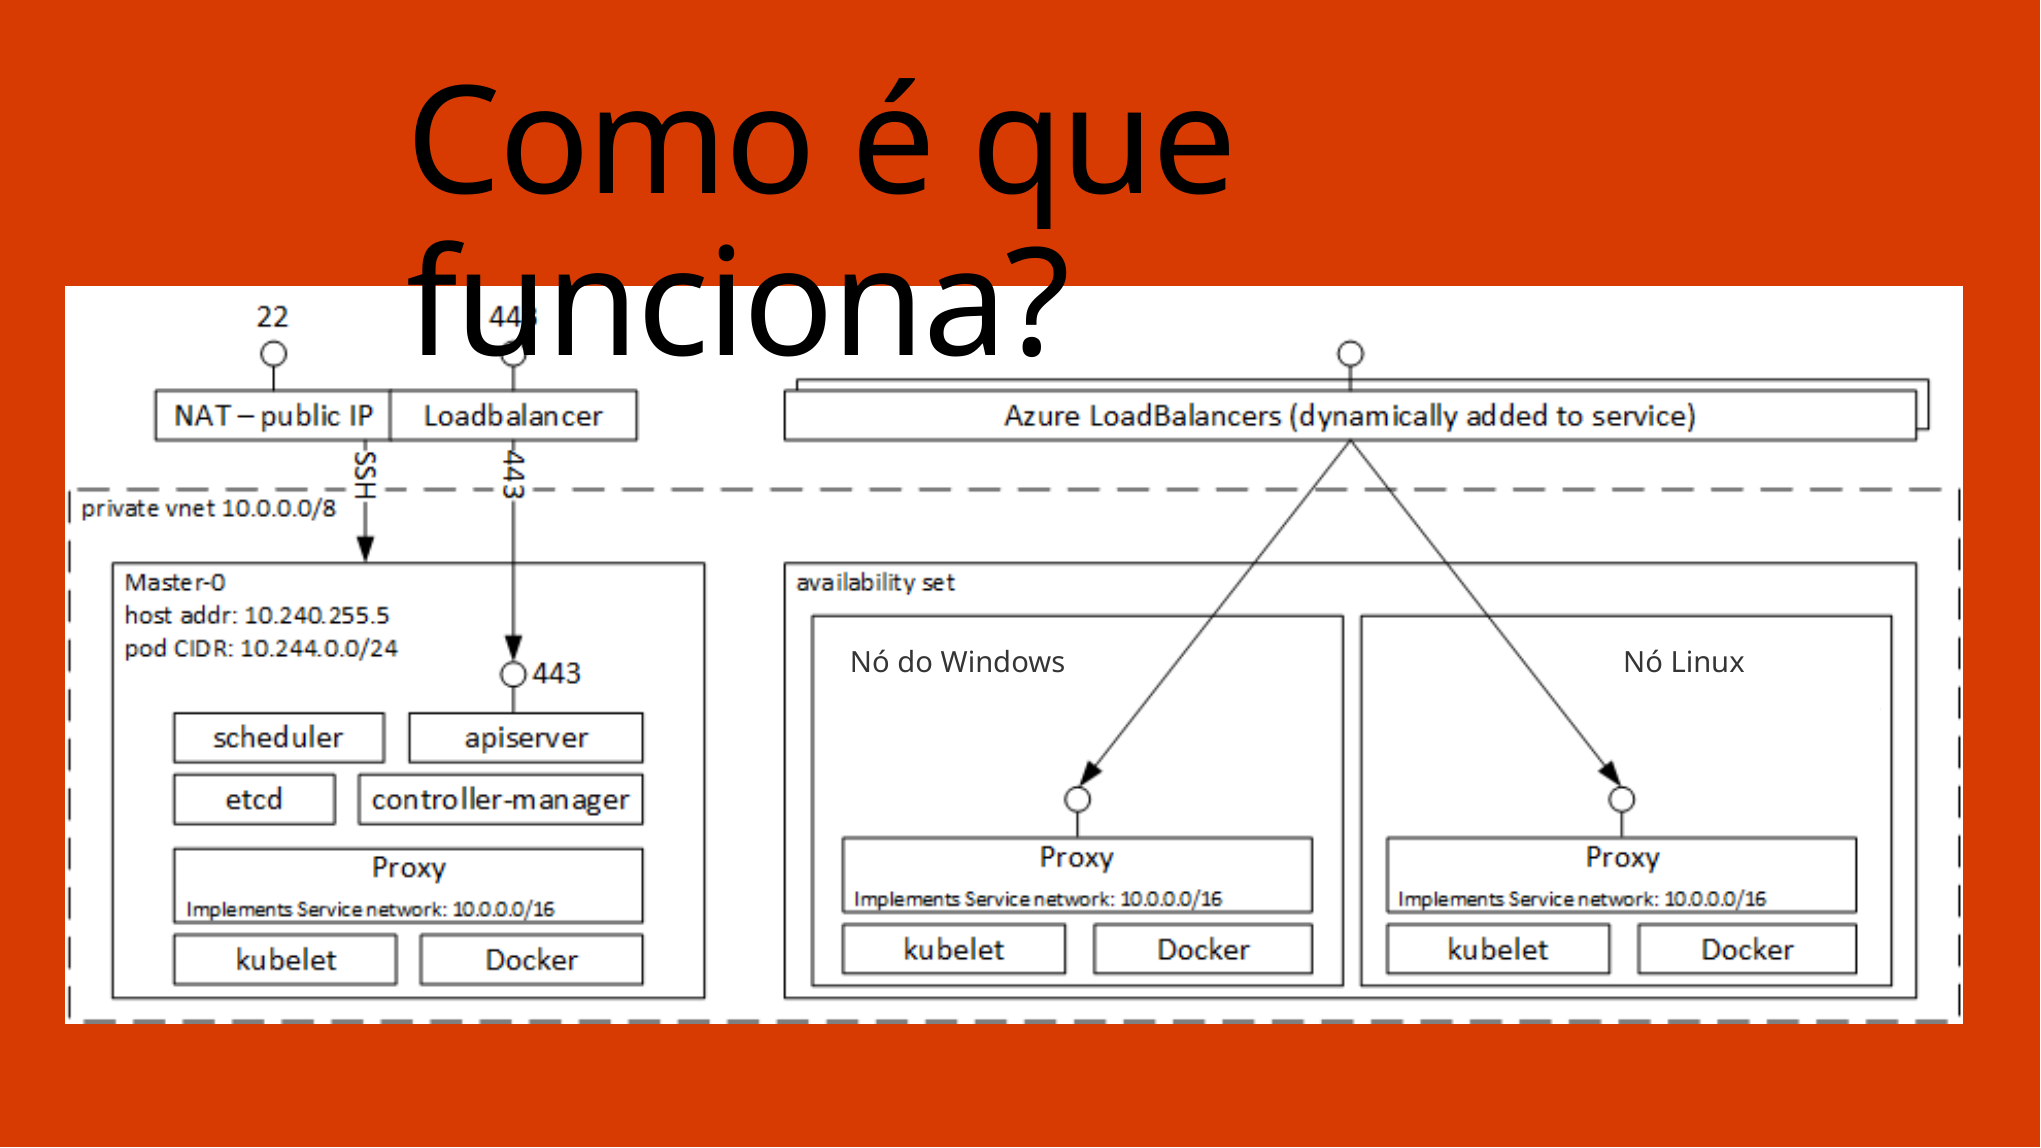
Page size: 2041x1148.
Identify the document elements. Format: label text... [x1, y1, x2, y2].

title Como é que funciona? [382, 48, 1945, 243]
picture [64, 285, 1963, 1024]
